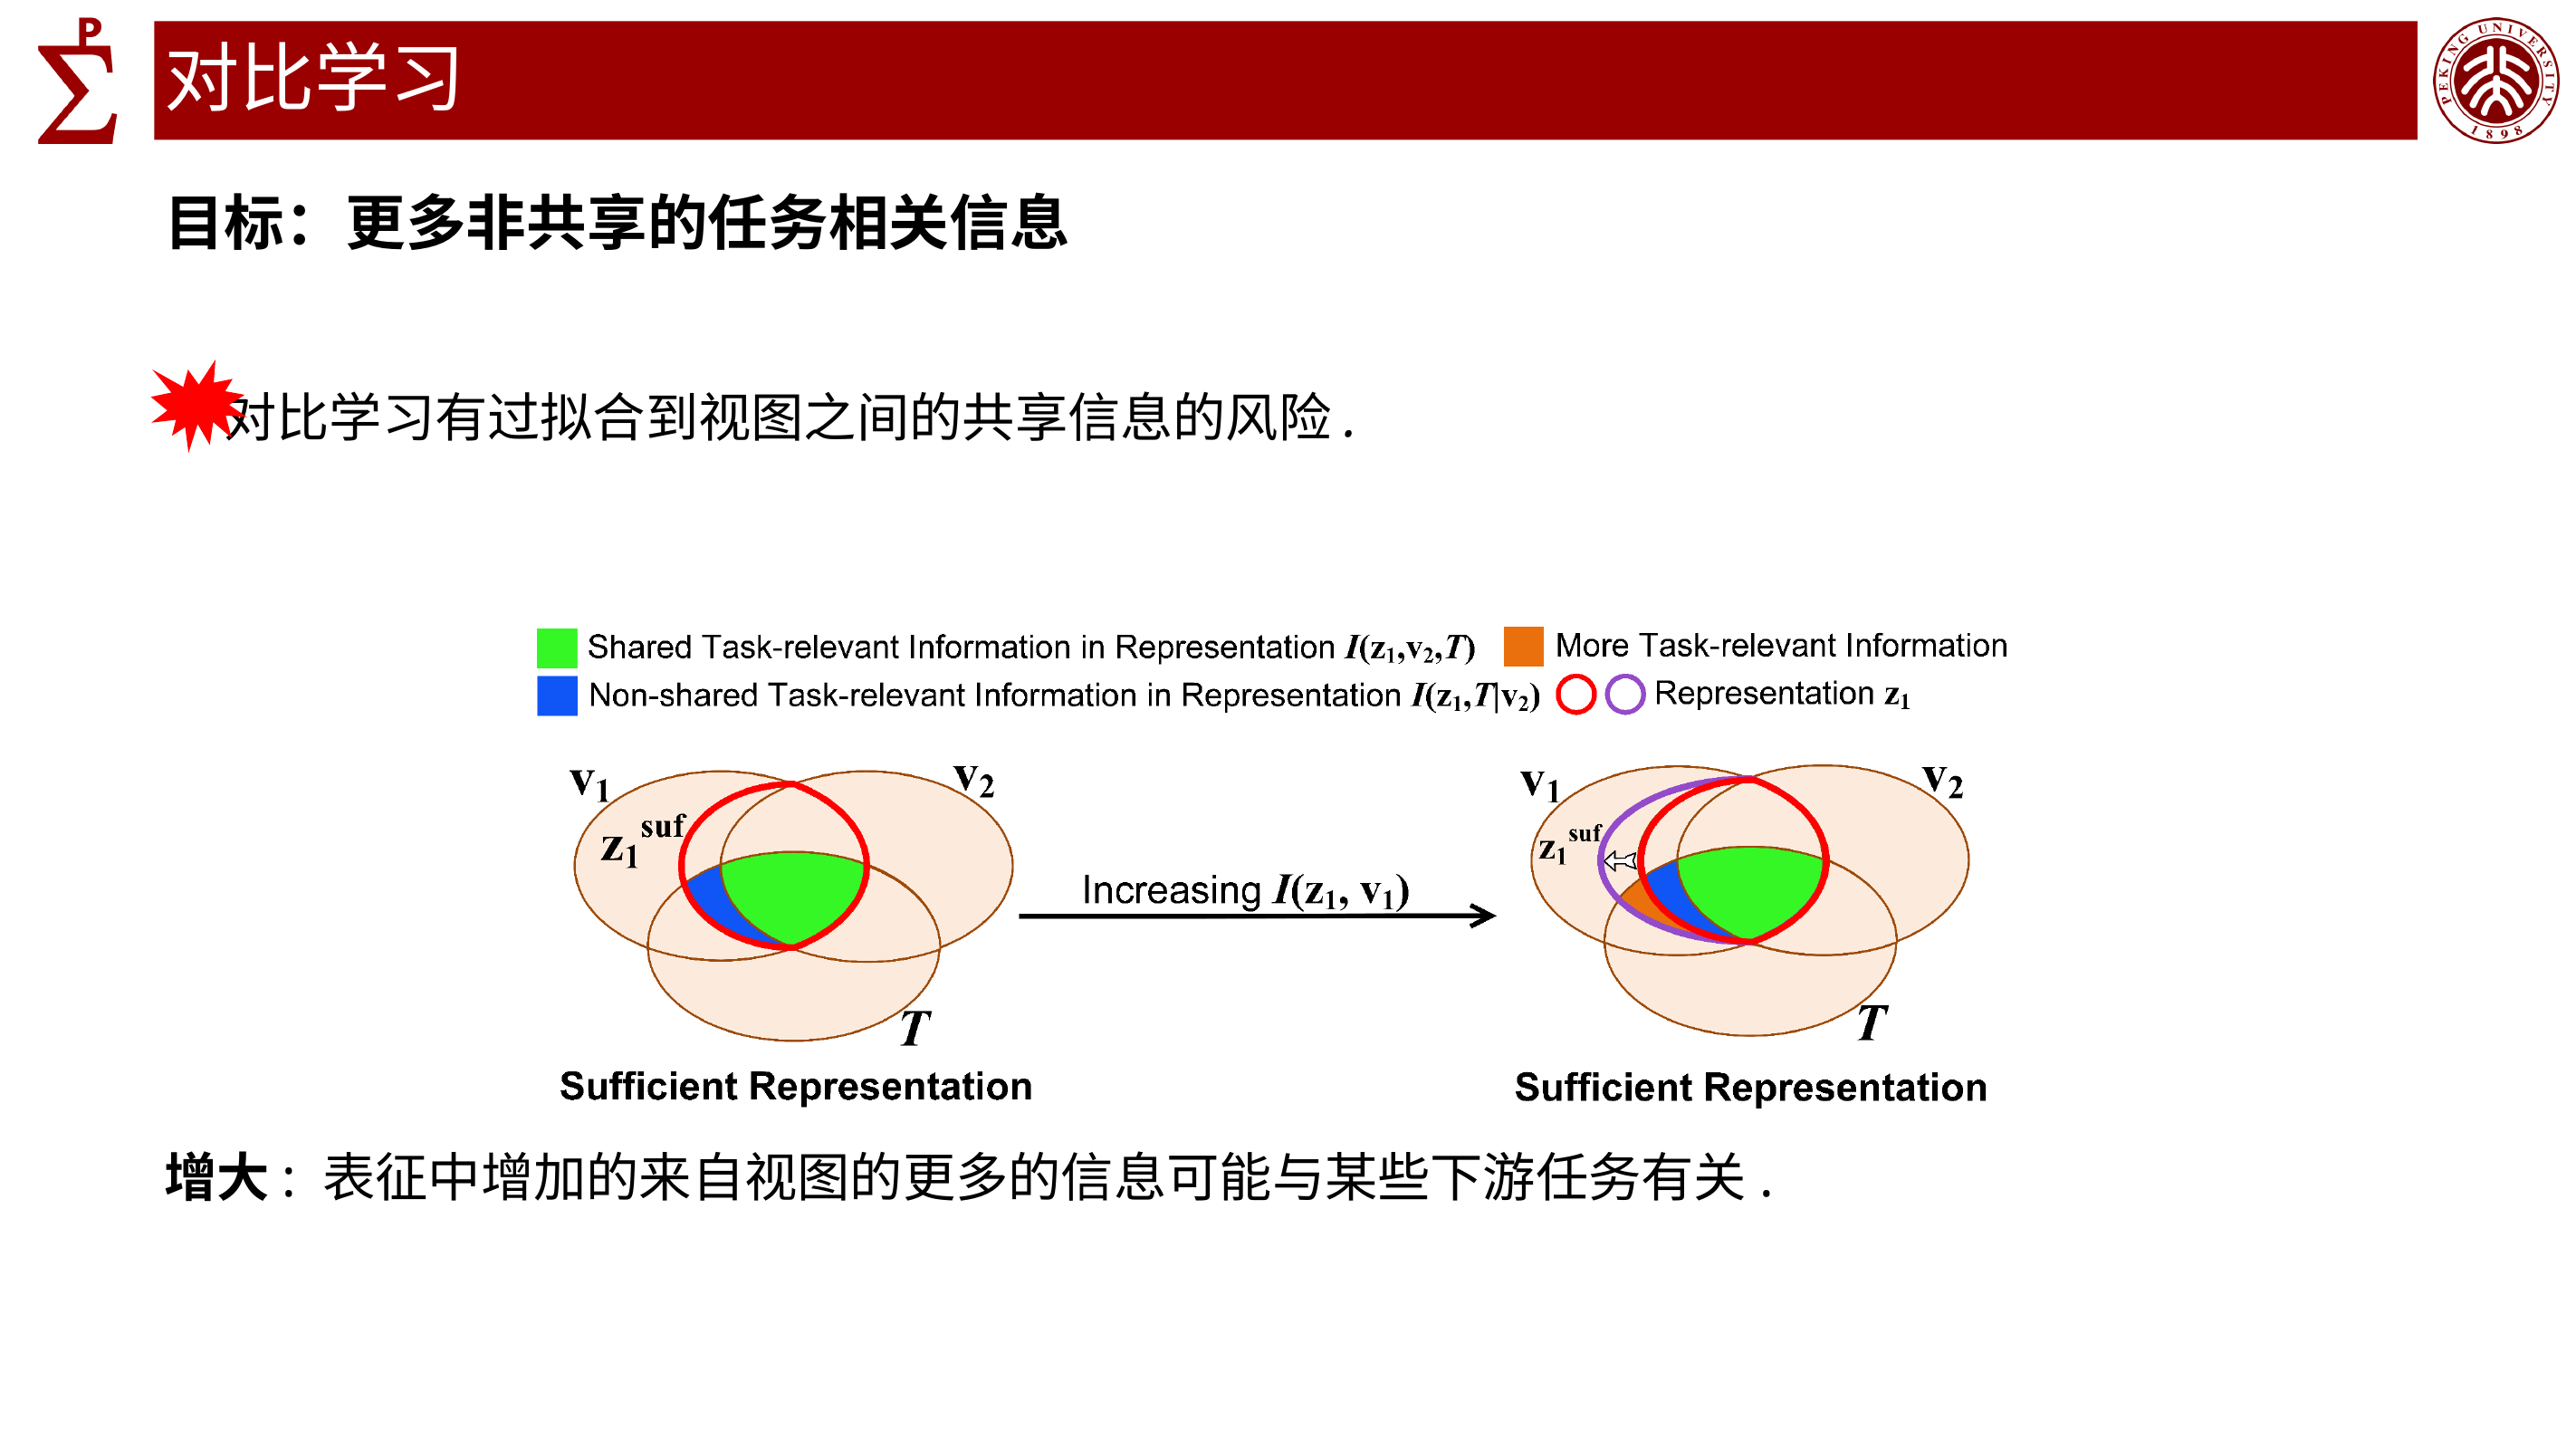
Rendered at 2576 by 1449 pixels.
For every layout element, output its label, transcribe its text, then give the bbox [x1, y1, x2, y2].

title 对比学习 [150, 24, 2411, 135]
text_box [148, 358, 249, 456]
picture [2433, 17, 2560, 144]
picture [34, 15, 119, 147]
picture [537, 618, 2025, 1128]
